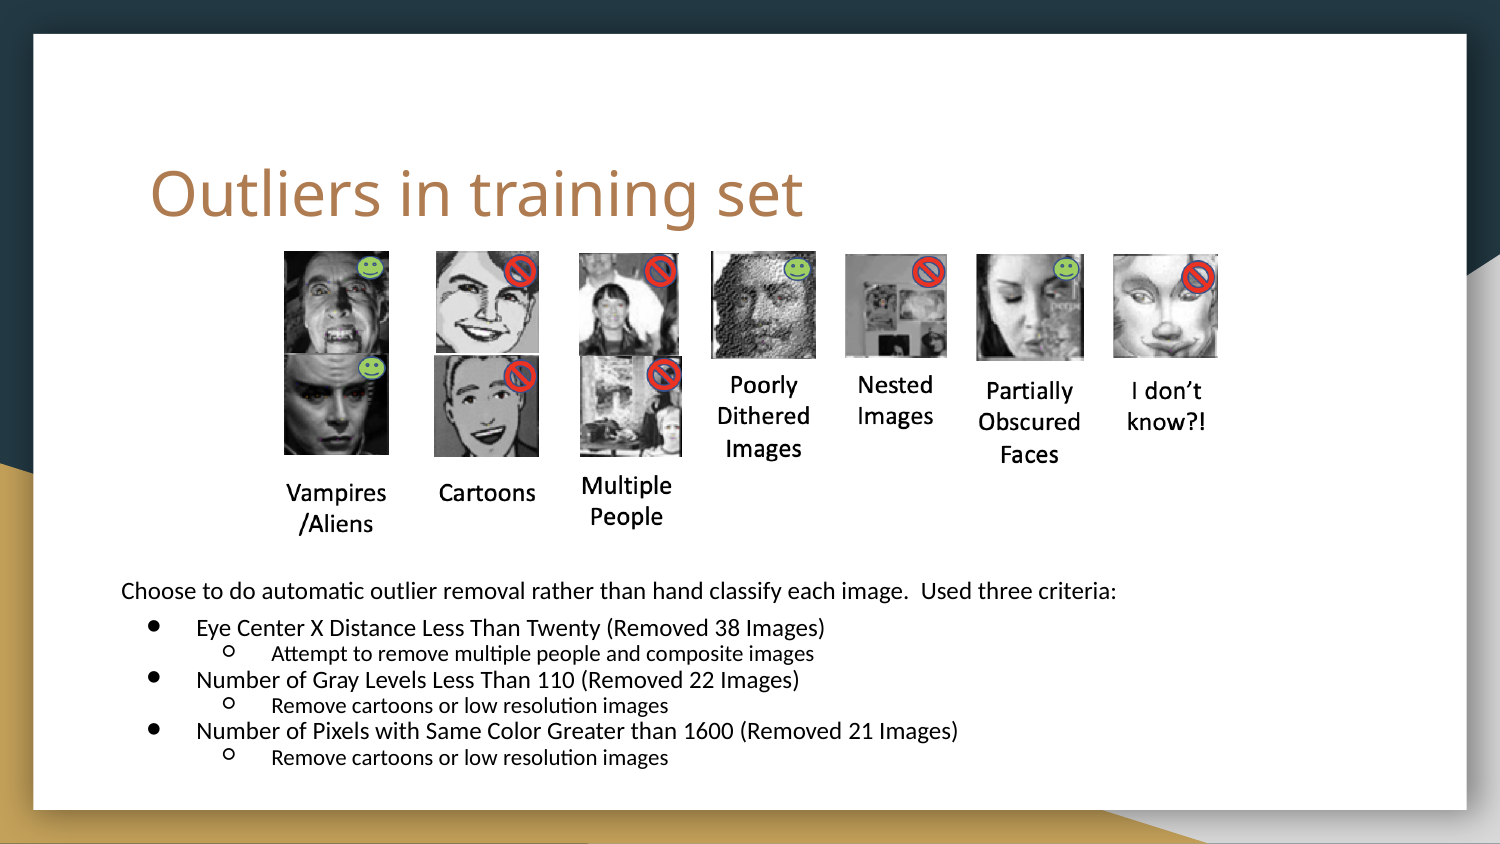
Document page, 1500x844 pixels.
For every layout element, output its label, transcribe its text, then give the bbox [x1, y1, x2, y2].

text_box Choose to do automatic outlier removal rather than hand classify each image. Used three criteria: Eye Center X Distance Less Than Twenty (Removed 38 Images) Attempt to remove multiple people and composite images Number of Gray Levels Less Than 110 (Removed 22 Images) Remove cartoons or low resolution images Number of Pixels with Same Color Greater than 1600 (Removed 21 Images) Remove cartoons or low resolution images [106, 562, 1430, 785]
picture [269, 251, 1231, 557]
title Outliers in training set [134, 138, 1366, 296]
